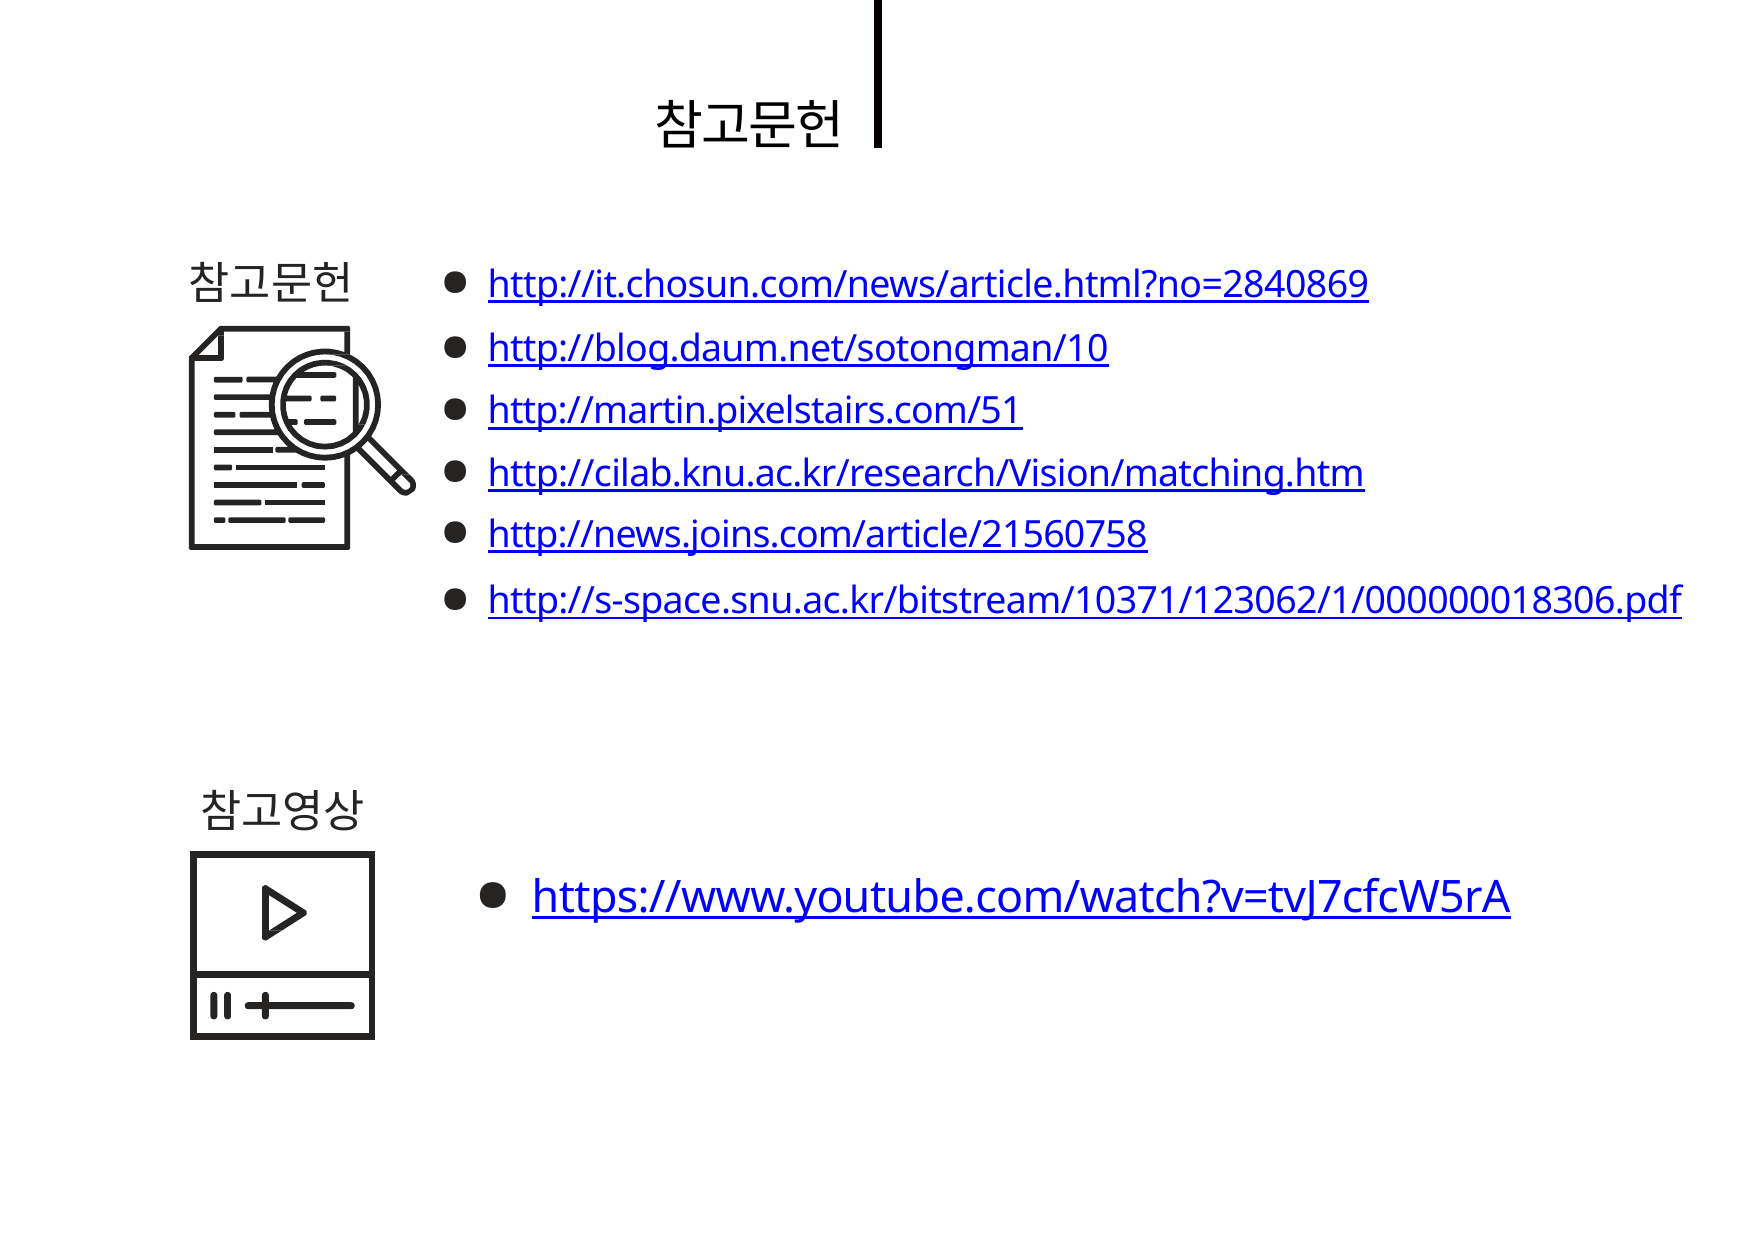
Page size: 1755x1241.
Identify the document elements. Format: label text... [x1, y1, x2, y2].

text_box 참고문헌 [186, 252, 376, 309]
text_box [188, 325, 416, 550]
text_box [213, 464, 233, 471]
text_box [213, 376, 243, 383]
text_box [224, 991, 231, 1020]
text_box [280, 359, 370, 450]
text_box [262, 929, 285, 941]
text_box [304, 419, 337, 425]
text_box [301, 482, 325, 488]
text_box 참고영상 https://www.youtube.com/watch?v=tvJ7cfcW5rA [198, 780, 1537, 929]
text_box [228, 517, 286, 523]
text_box [213, 517, 226, 523]
text_box [213, 411, 236, 418]
text_box [320, 395, 337, 402]
text_box [213, 499, 262, 506]
text_box 참고문헌 [639, 84, 860, 163]
list http://it.chosun.com/news/article.html?no=2840869 http://blog.daum.net/sotongman/10 http://martin.pixelstairs.com/51 http://cilab.knu.ac.kr/research/Vision/matching.htm http://news.joins.com/article/21560758 http://s-space.snu.ac.kr/bitstream/10371/123062/1/000000018306.pdf [0, 244, 1685, 965]
text_box [244, 991, 355, 1020]
text_box [288, 517, 326, 523]
text_box [210, 991, 218, 1020]
